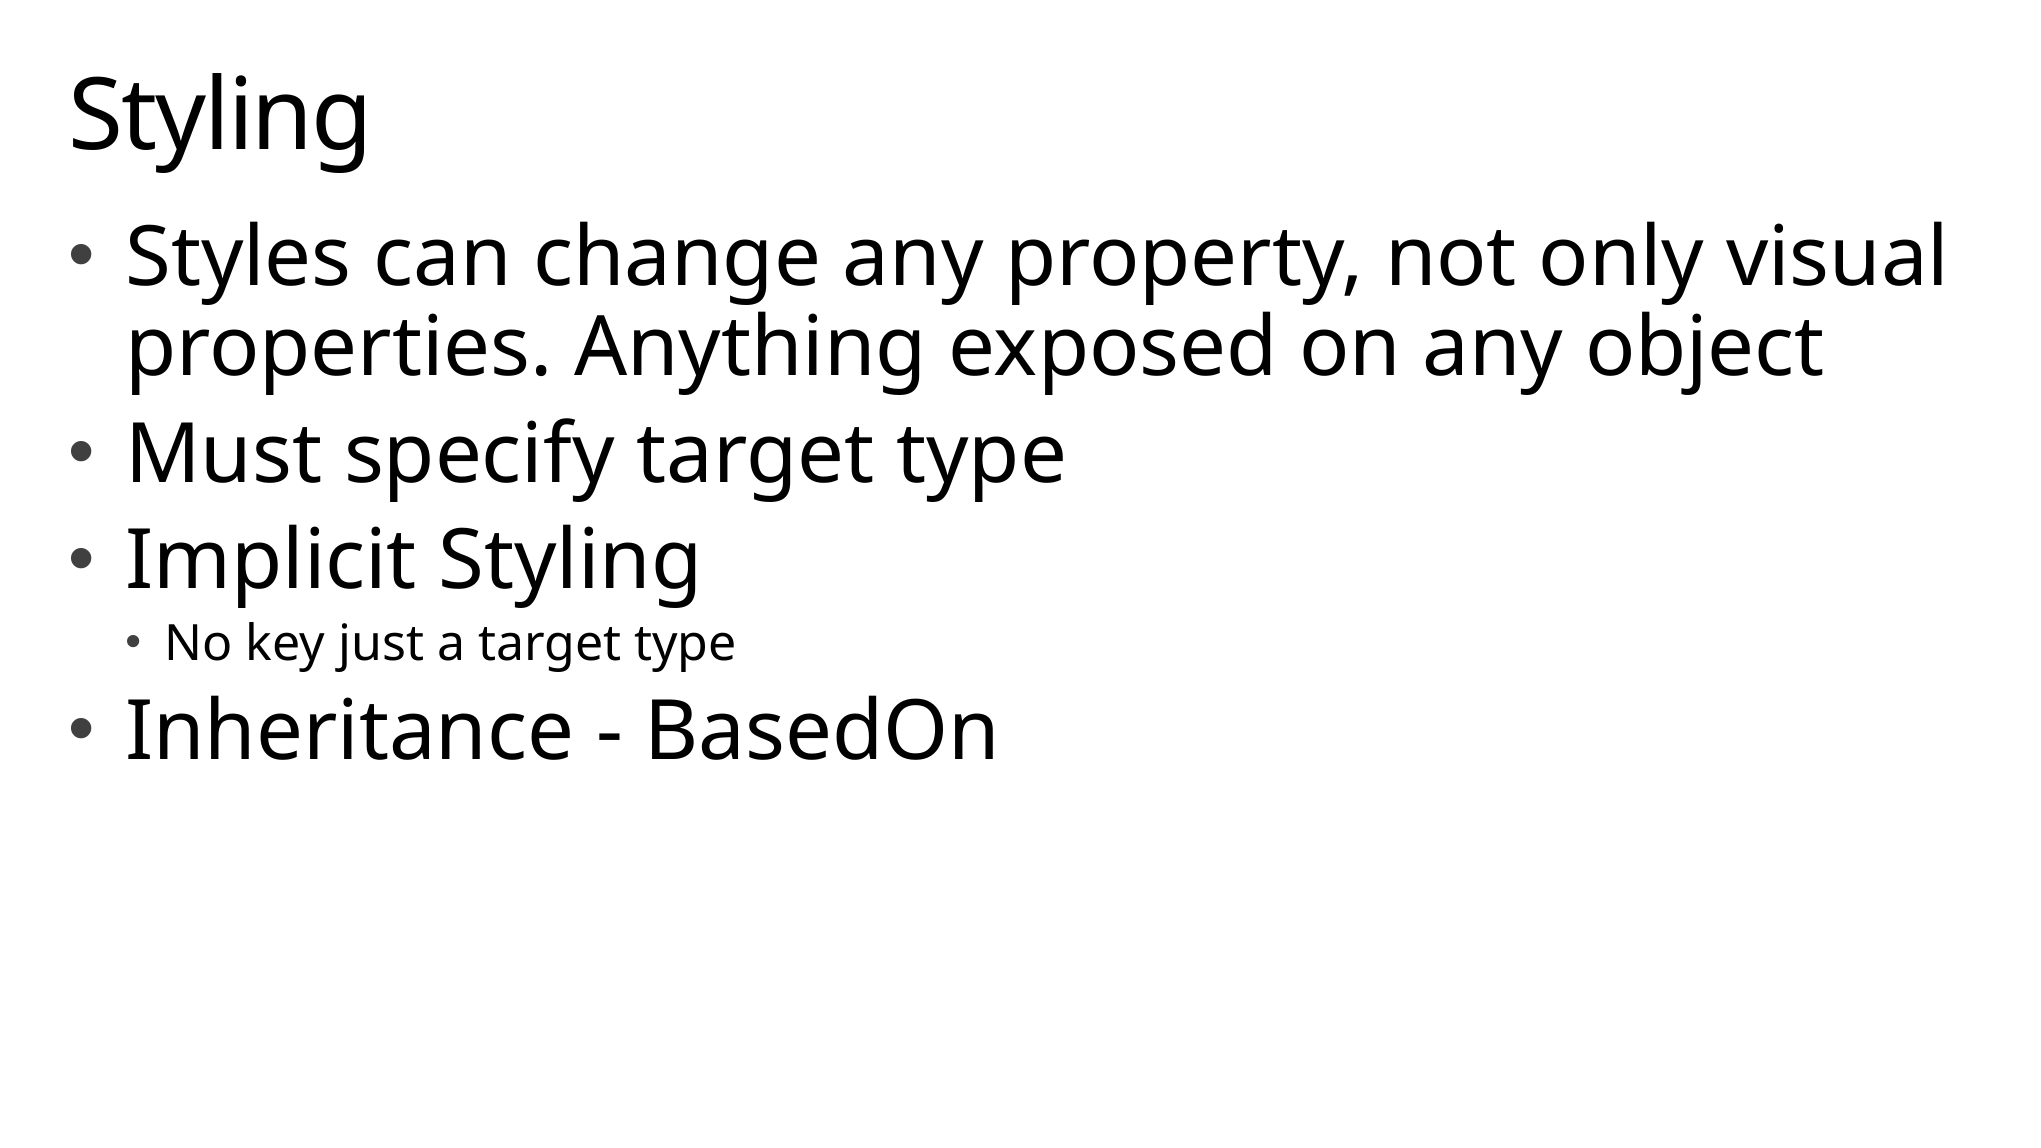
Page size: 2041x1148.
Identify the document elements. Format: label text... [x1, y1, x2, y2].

title Styling [45, 48, 1996, 199]
list Styles can change any property, not only visual properties. Anything exposed on any object Must specify target type Implicit Styling No key just a target type Inheritance - BasedOn [45, 199, 1996, 811]
